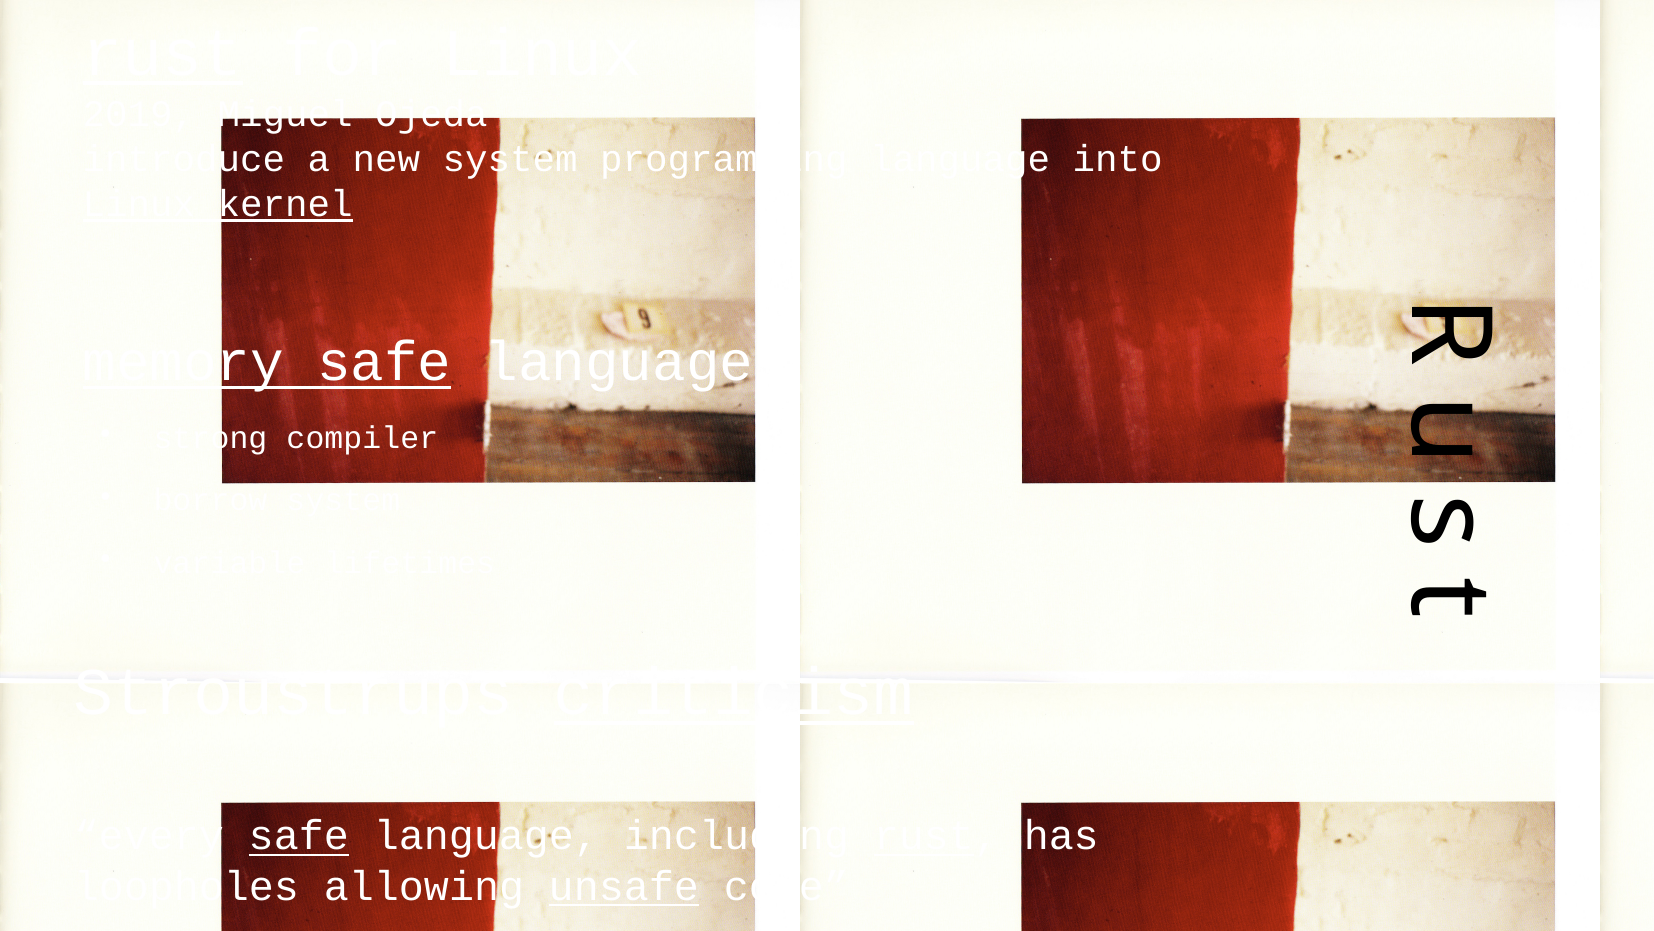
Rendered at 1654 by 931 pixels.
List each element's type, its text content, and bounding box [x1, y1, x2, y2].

title R u s t [1380, 29, 1536, 886]
list memory safe language strong compiler borrow system variable lifetimes [82, 324, 1181, 582]
list rust for Linux 2019, Miguel Ojeda introduce a new system programming language into Linux kernel [82, 8, 1181, 266]
text_box Stroustrups criticism “every safe language, including rust, has loopholes allowing unsafe code” [58, 640, 1181, 931]
picture [0, 0, 1654, 931]
